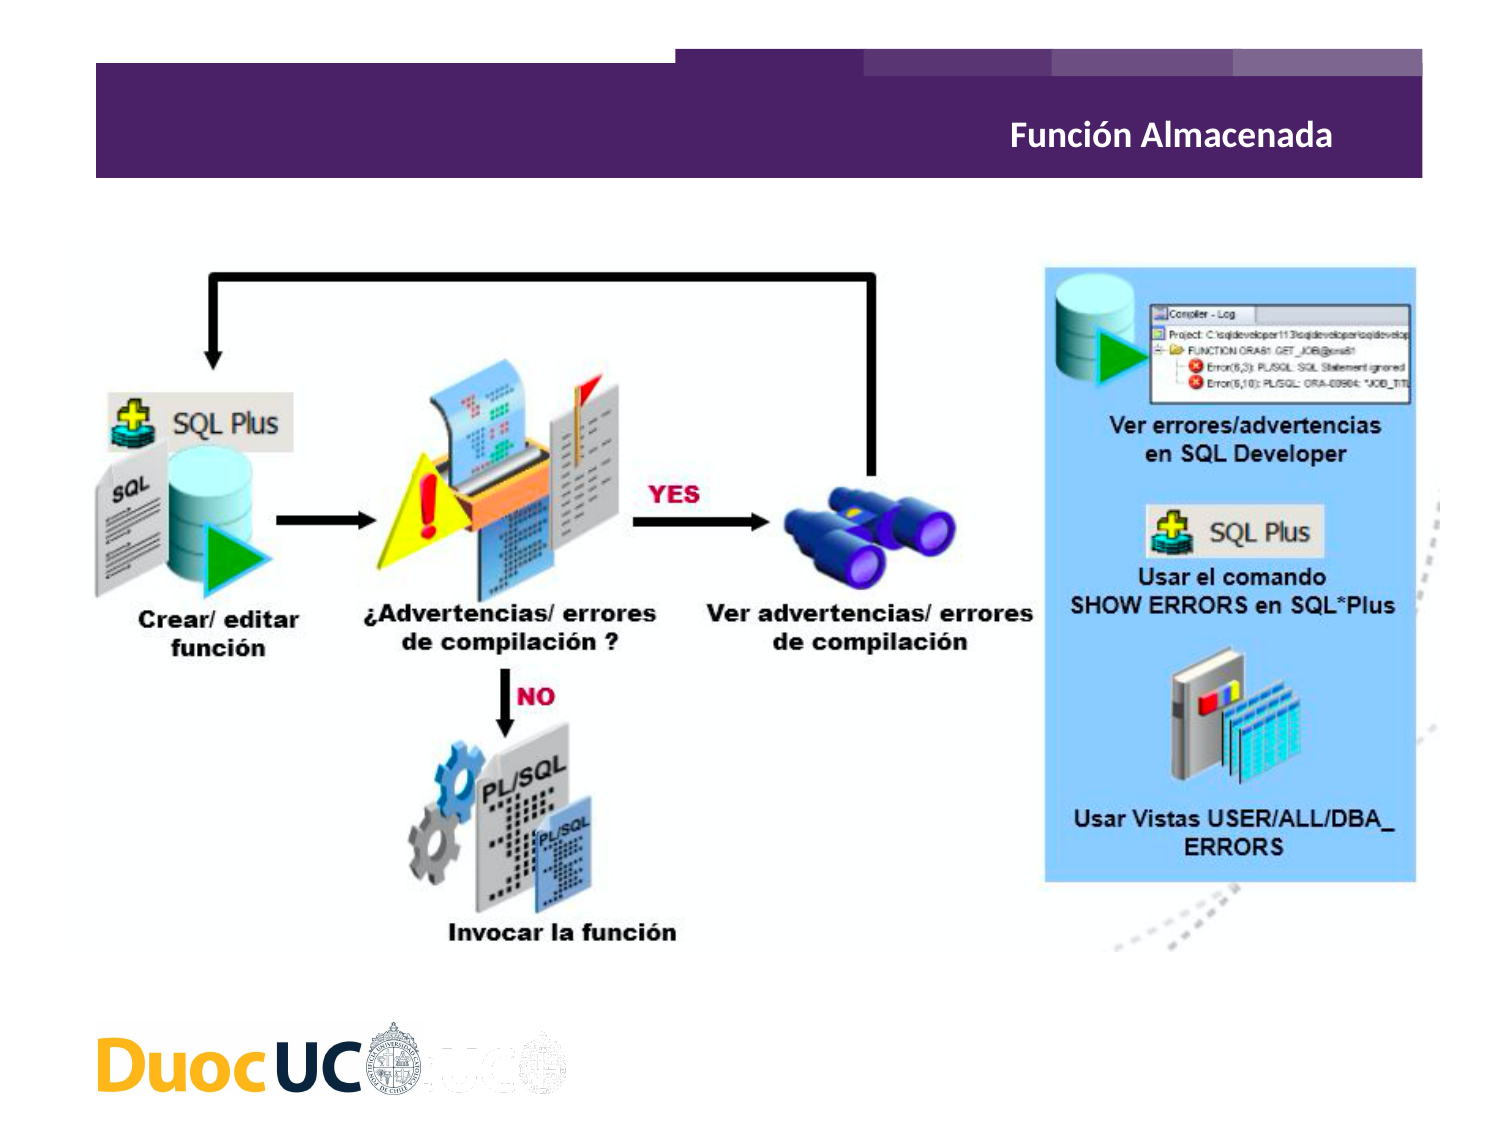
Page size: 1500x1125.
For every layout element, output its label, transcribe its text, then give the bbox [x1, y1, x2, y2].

picture [65, 244, 1440, 952]
text_box Función Almacenada [995, 102, 1352, 163]
picture [96, 1021, 566, 1095]
